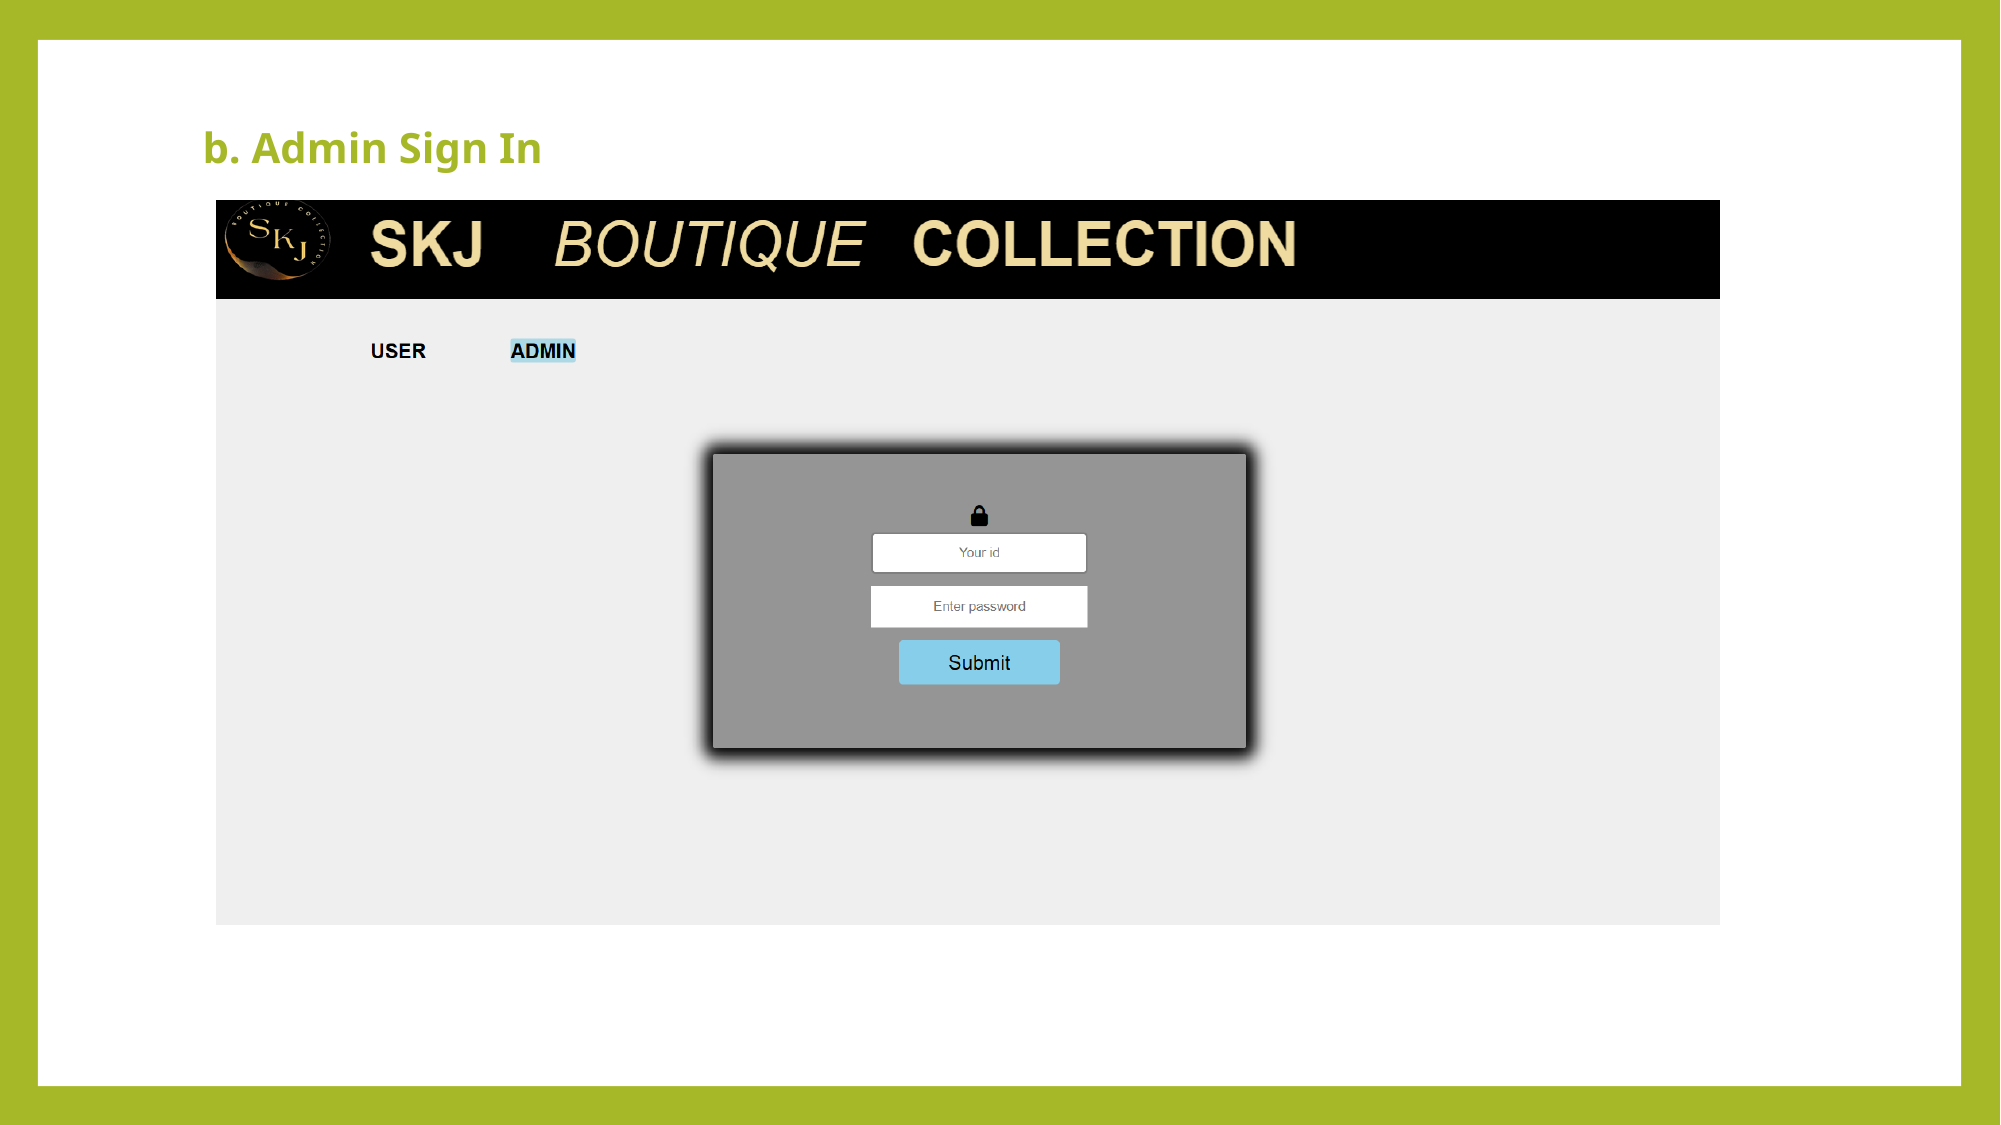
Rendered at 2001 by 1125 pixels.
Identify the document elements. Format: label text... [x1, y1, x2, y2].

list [215, 200, 1721, 926]
title b. Admin Sign In [187, 99, 1808, 201]
